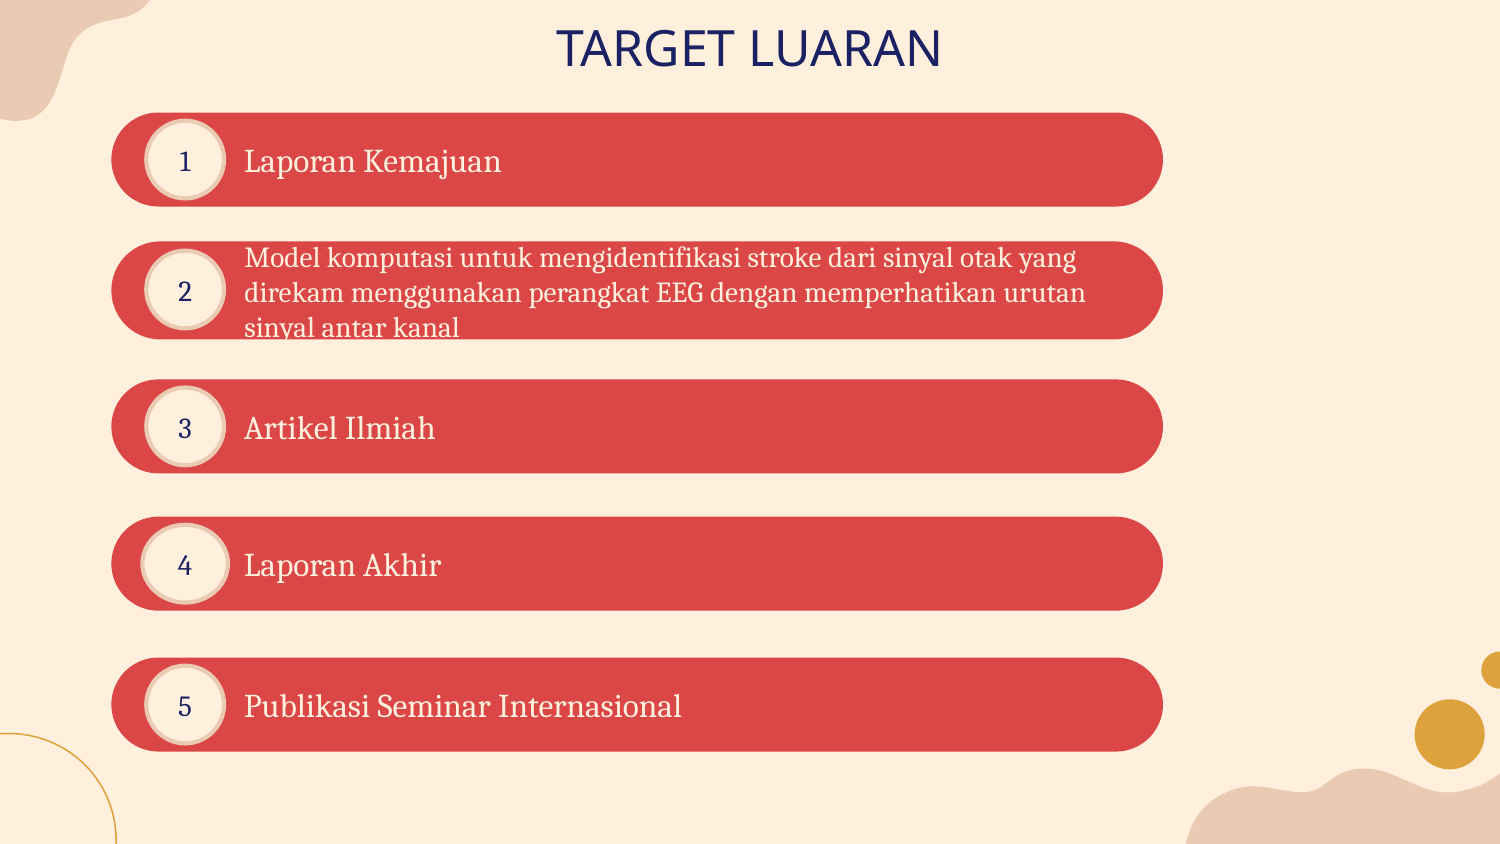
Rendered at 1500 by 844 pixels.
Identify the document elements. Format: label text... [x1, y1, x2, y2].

text_box 2 [144, 248, 227, 331]
text_box 5 [144, 663, 227, 746]
text_box Artikel Ilmiah [111, 379, 1163, 474]
text_box Laporan Akhir [111, 516, 1163, 611]
text_box Publikasi Seminar Internasional [111, 657, 1163, 752]
text_box Model komputasi untuk mengidentifikasi stroke dari sinyal otak yang direkam menggunakan perangkat EEG dengan memperhatikan urutan sinyal antar kanal [111, 241, 1163, 340]
text_box 1 [144, 118, 227, 201]
text_box 4 [140, 522, 231, 605]
title TARGET LUARAN [116, 0, 1383, 94]
text_box 3 [144, 385, 227, 468]
text_box Laporan Kemajuan [111, 112, 1163, 207]
